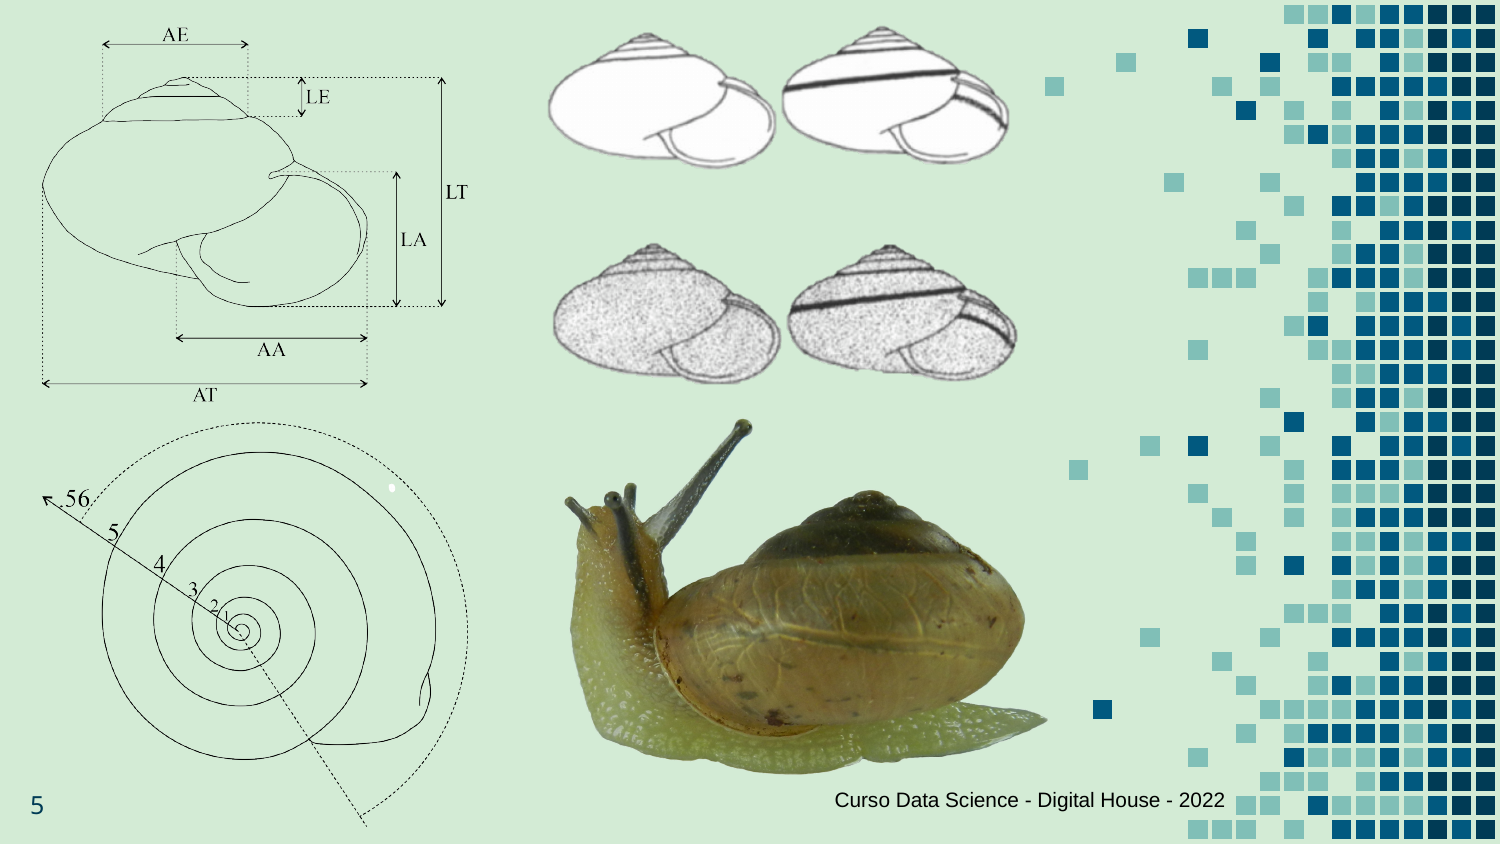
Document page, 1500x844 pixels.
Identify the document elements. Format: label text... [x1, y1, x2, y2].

picture [527, 0, 1051, 776]
slide_number 5 [15, 774, 105, 839]
text_box Curso Data Science - Digital House - 2022 [819, 774, 1245, 825]
picture [42, 26, 469, 402]
picture [42, 422, 468, 827]
